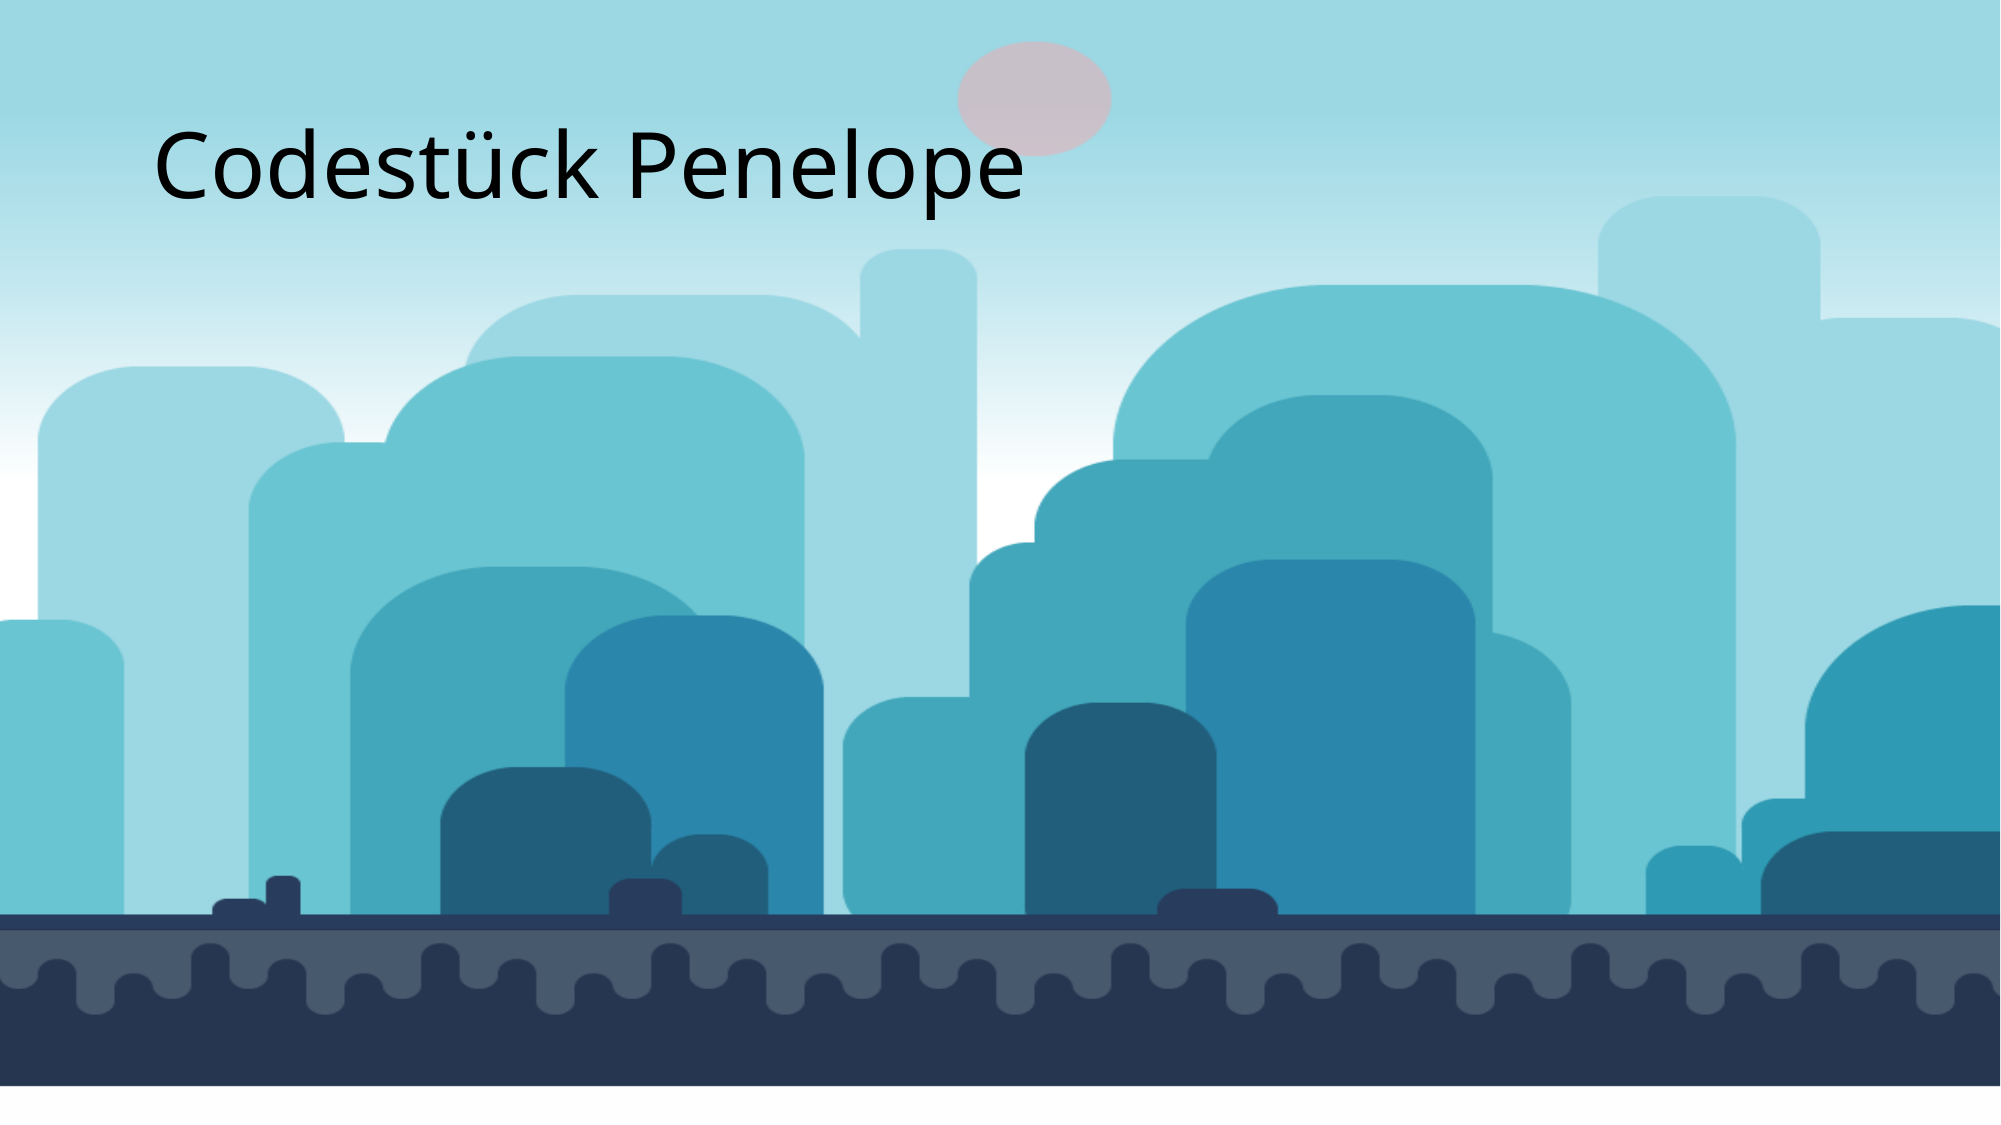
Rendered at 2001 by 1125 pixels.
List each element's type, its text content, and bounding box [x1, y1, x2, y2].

picture [0, 0, 2001, 1125]
title Codestück Penelope [137, 59, 1863, 278]
